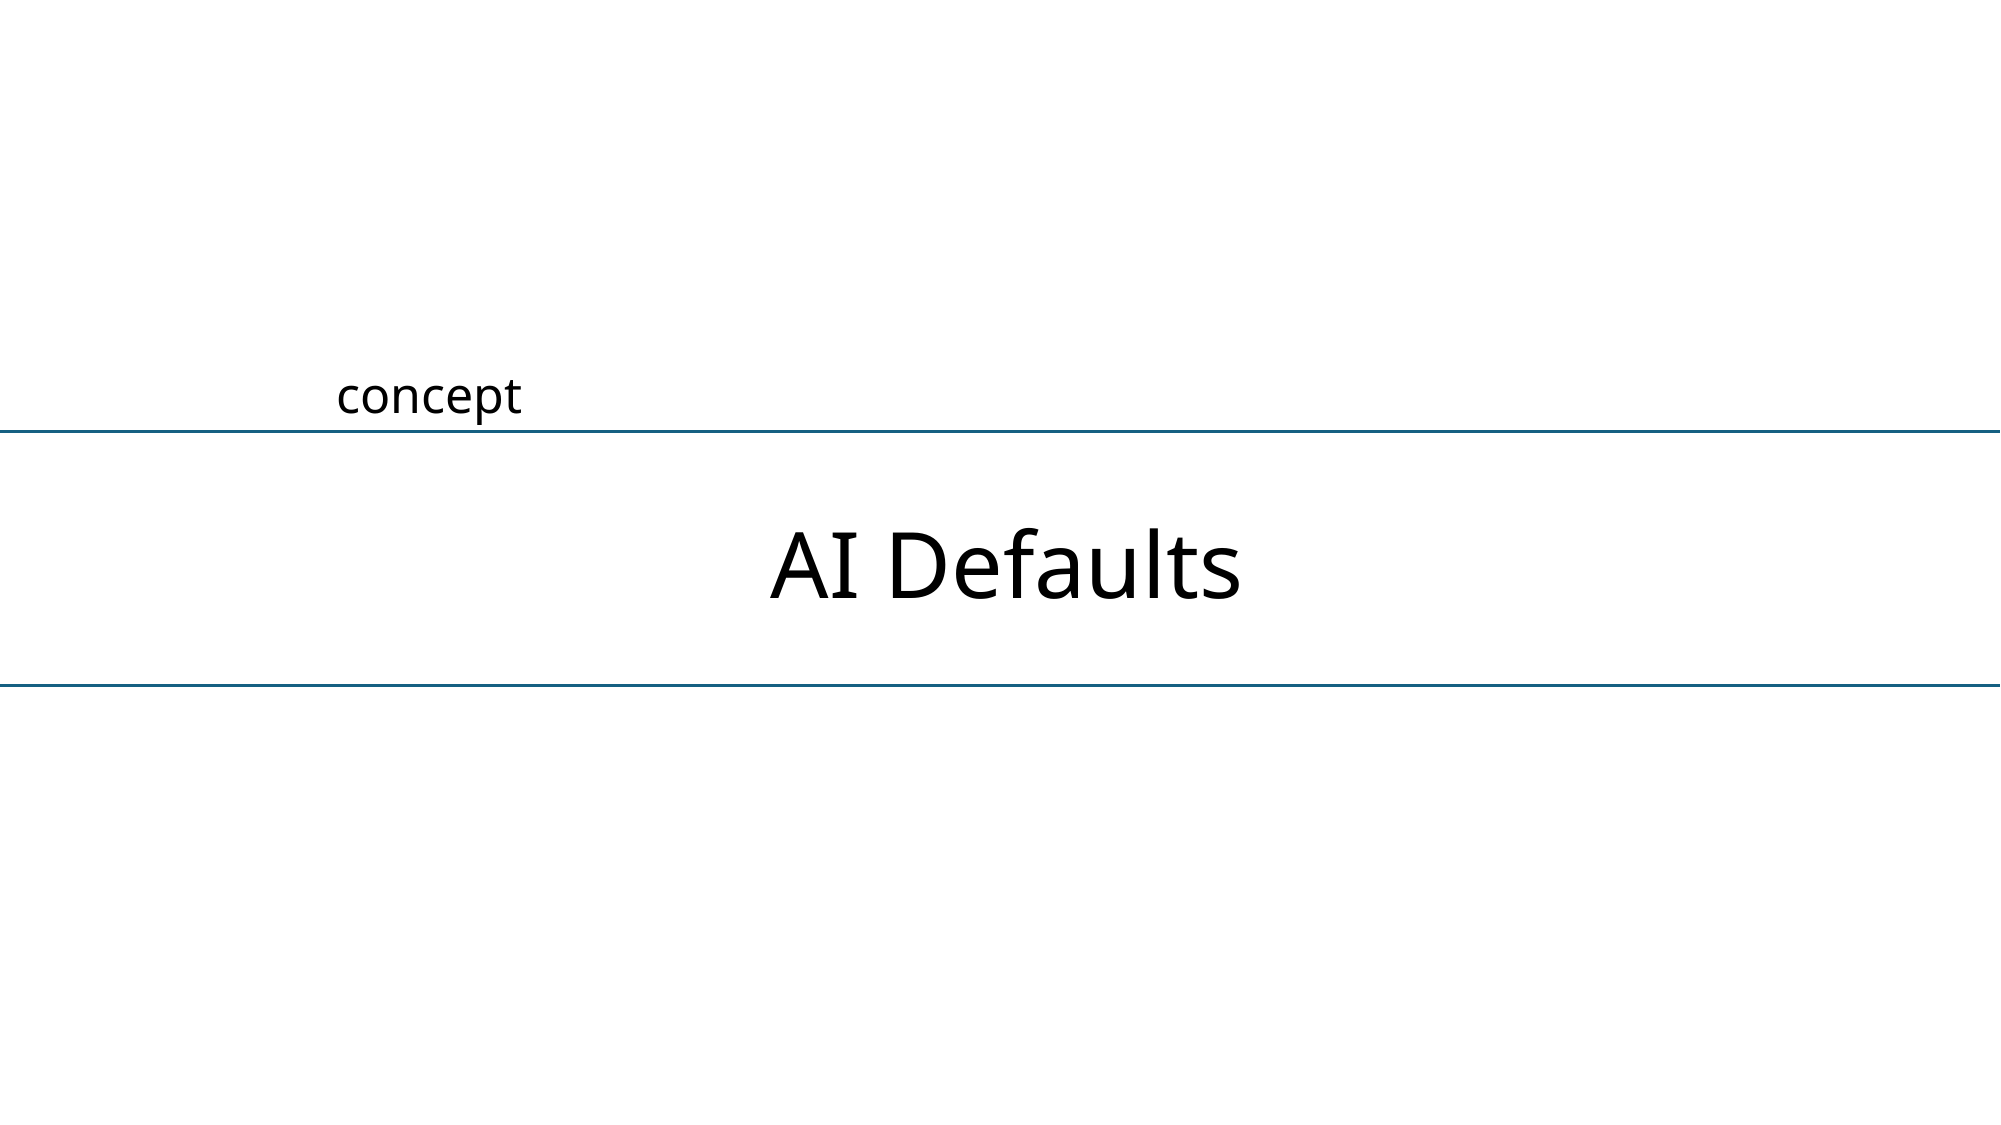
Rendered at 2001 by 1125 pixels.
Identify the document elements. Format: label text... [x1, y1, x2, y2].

text_box AI Defaults [610, 499, 1404, 624]
text_box concept [321, 355, 538, 430]
